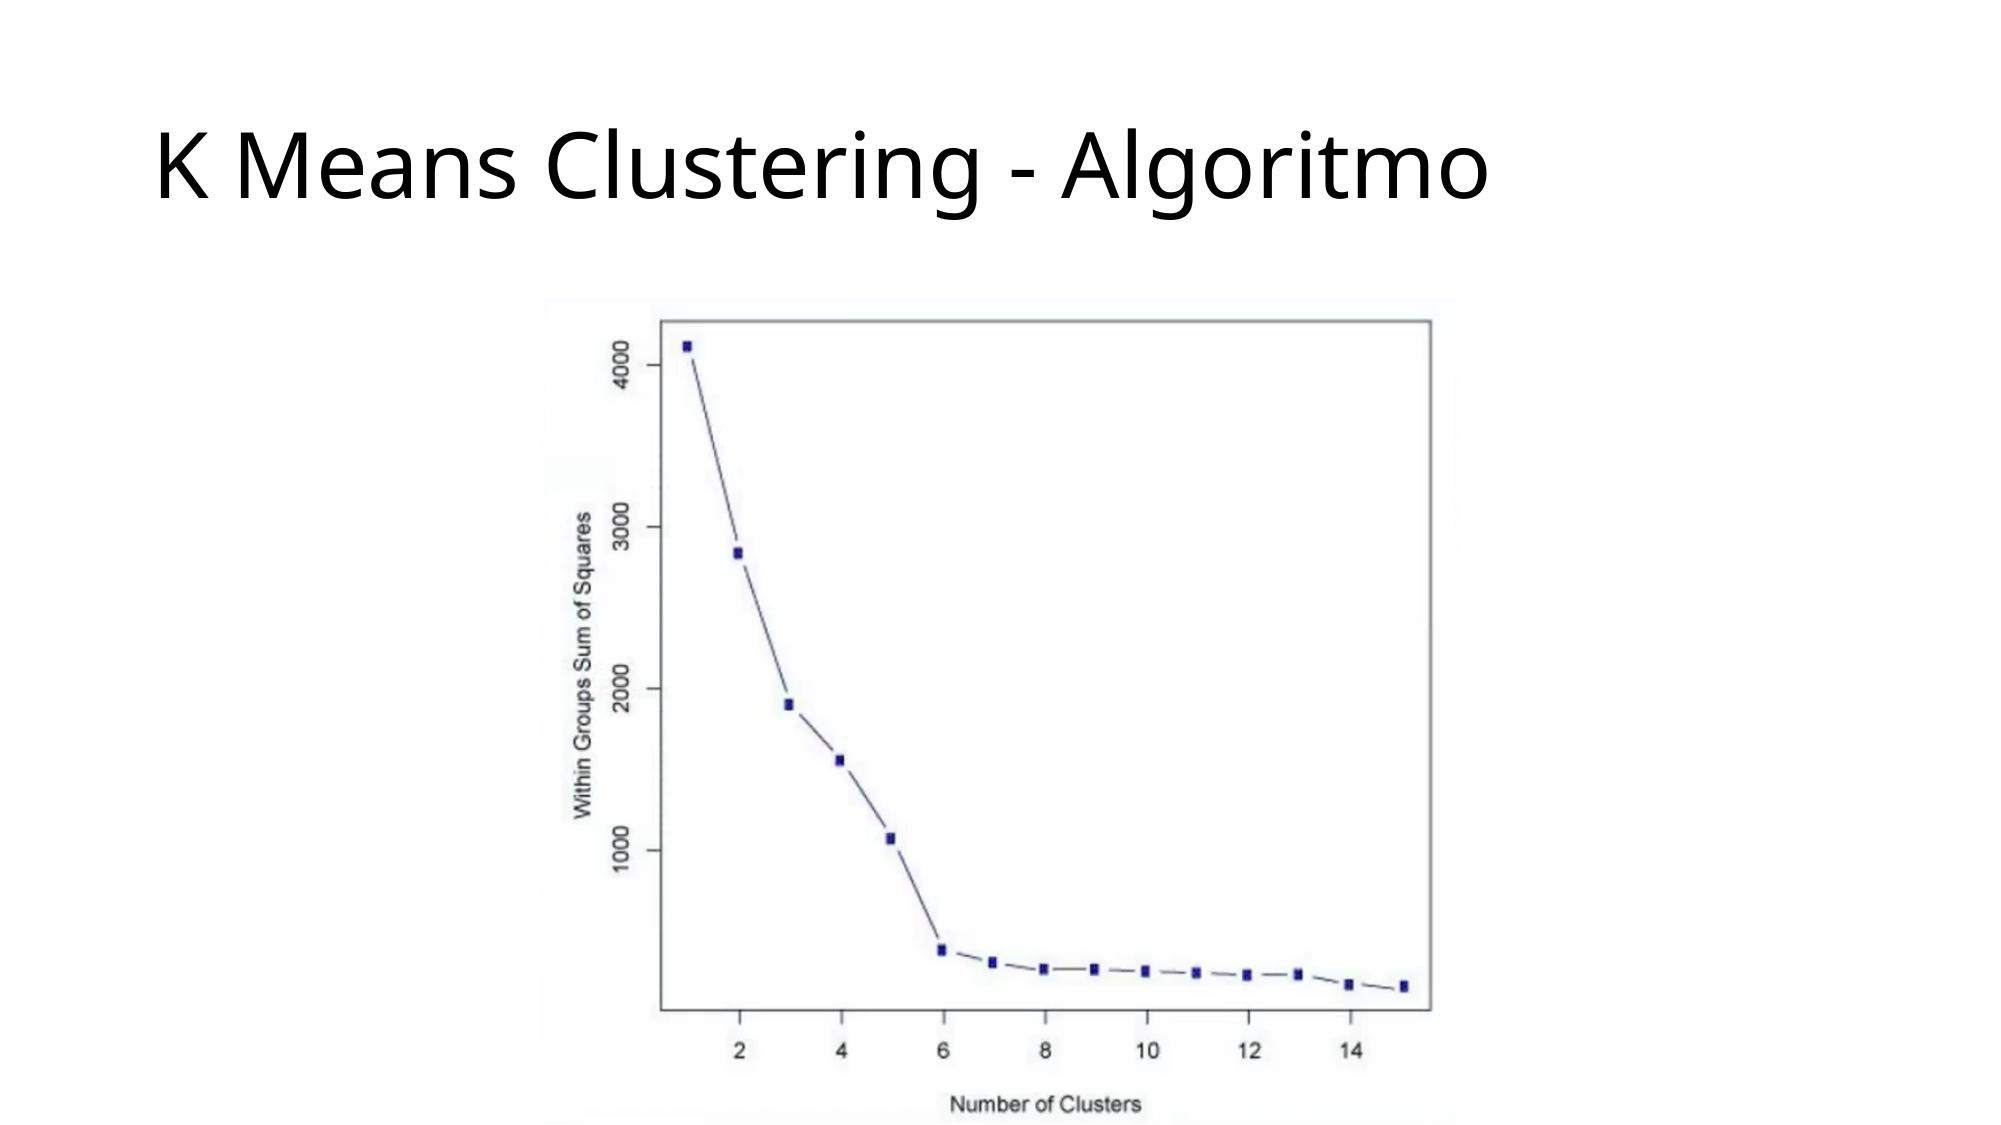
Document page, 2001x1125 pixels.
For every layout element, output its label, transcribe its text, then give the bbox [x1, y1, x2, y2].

title K Means Clustering - Algoritmo [137, 59, 1863, 278]
picture [543, 299, 1457, 1124]
